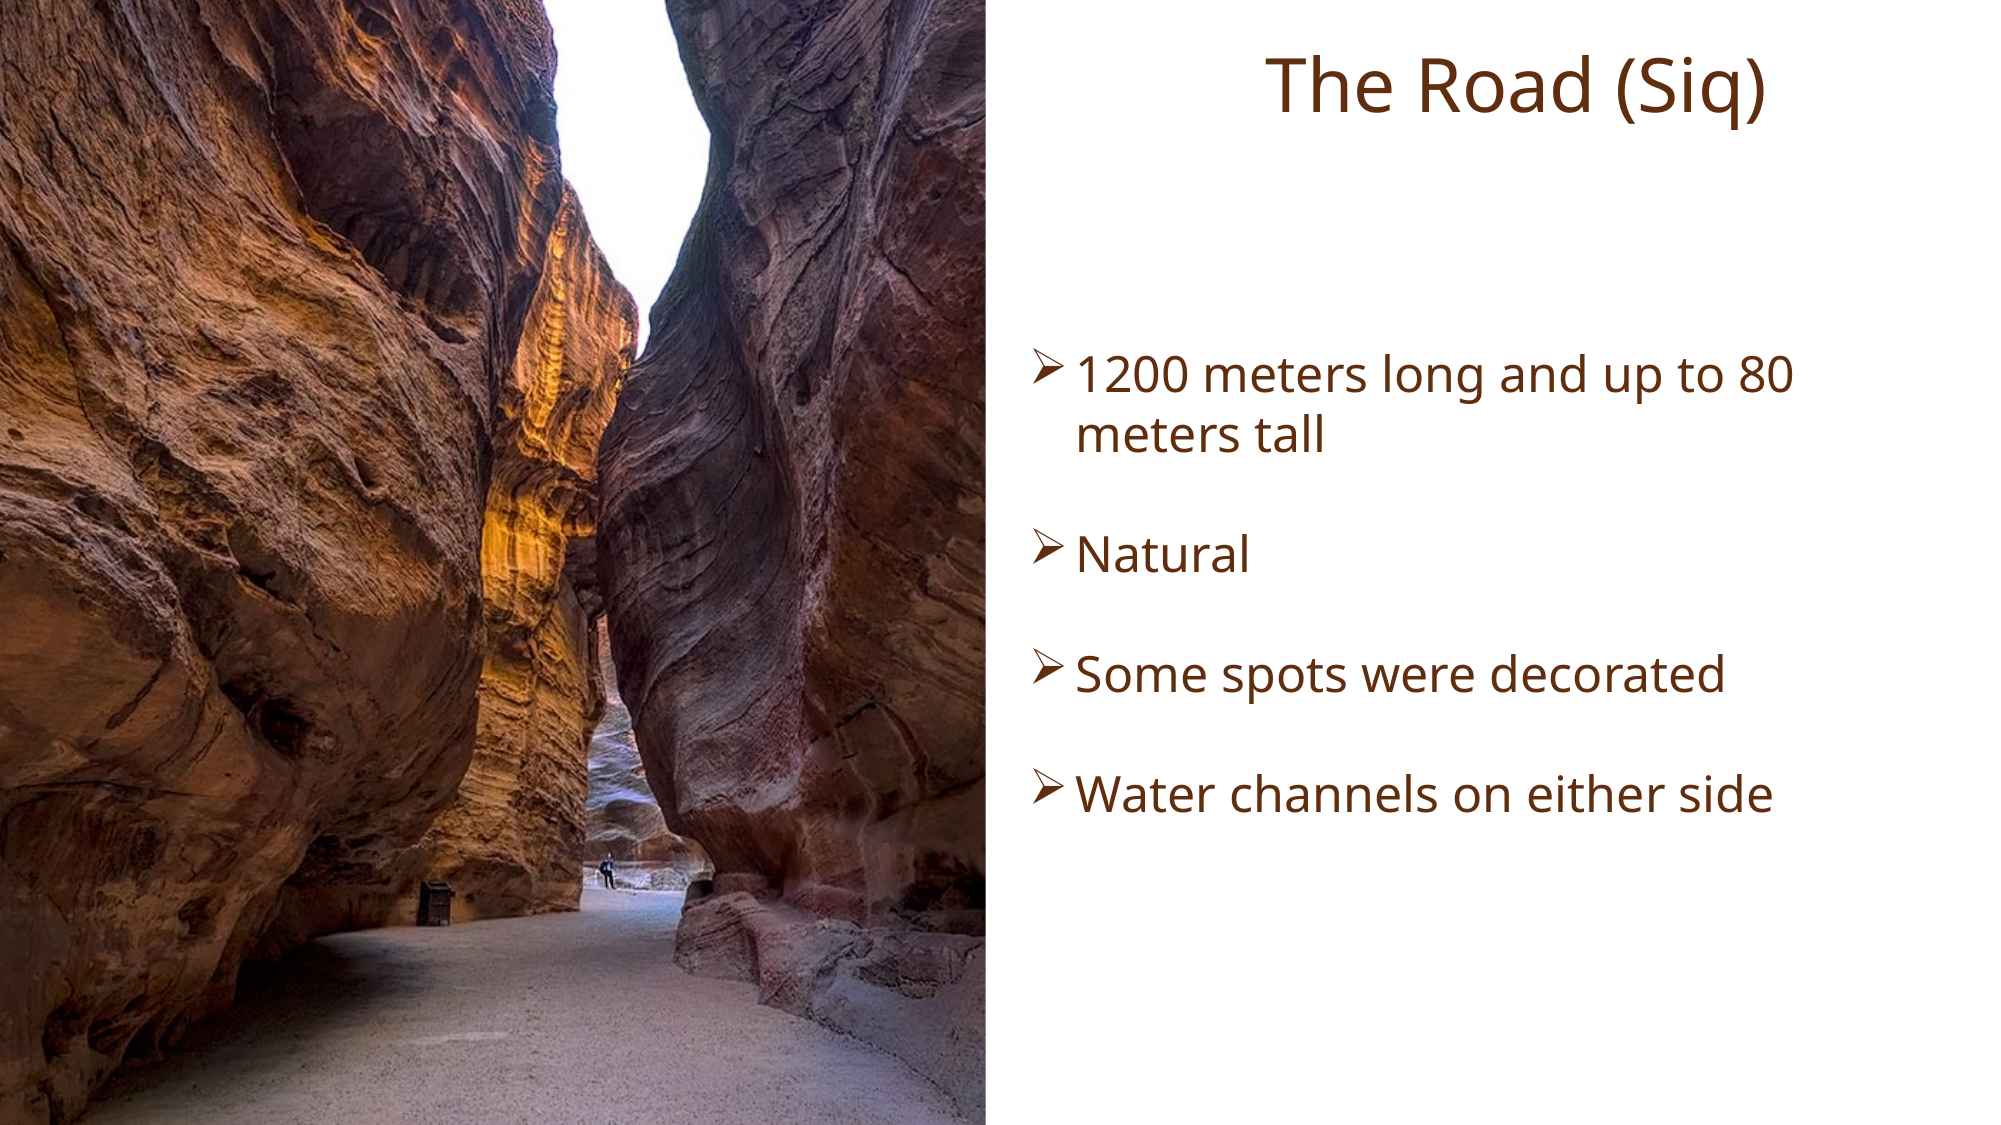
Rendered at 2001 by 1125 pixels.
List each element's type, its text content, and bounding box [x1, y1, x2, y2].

text_box The Road (Siq) [1251, 30, 1783, 136]
picture [0, 0, 986, 1125]
text_box 1200 meters long and up to 80 meters tall Natural Some spots were decorated Water channels on either side [1014, 335, 1969, 831]
